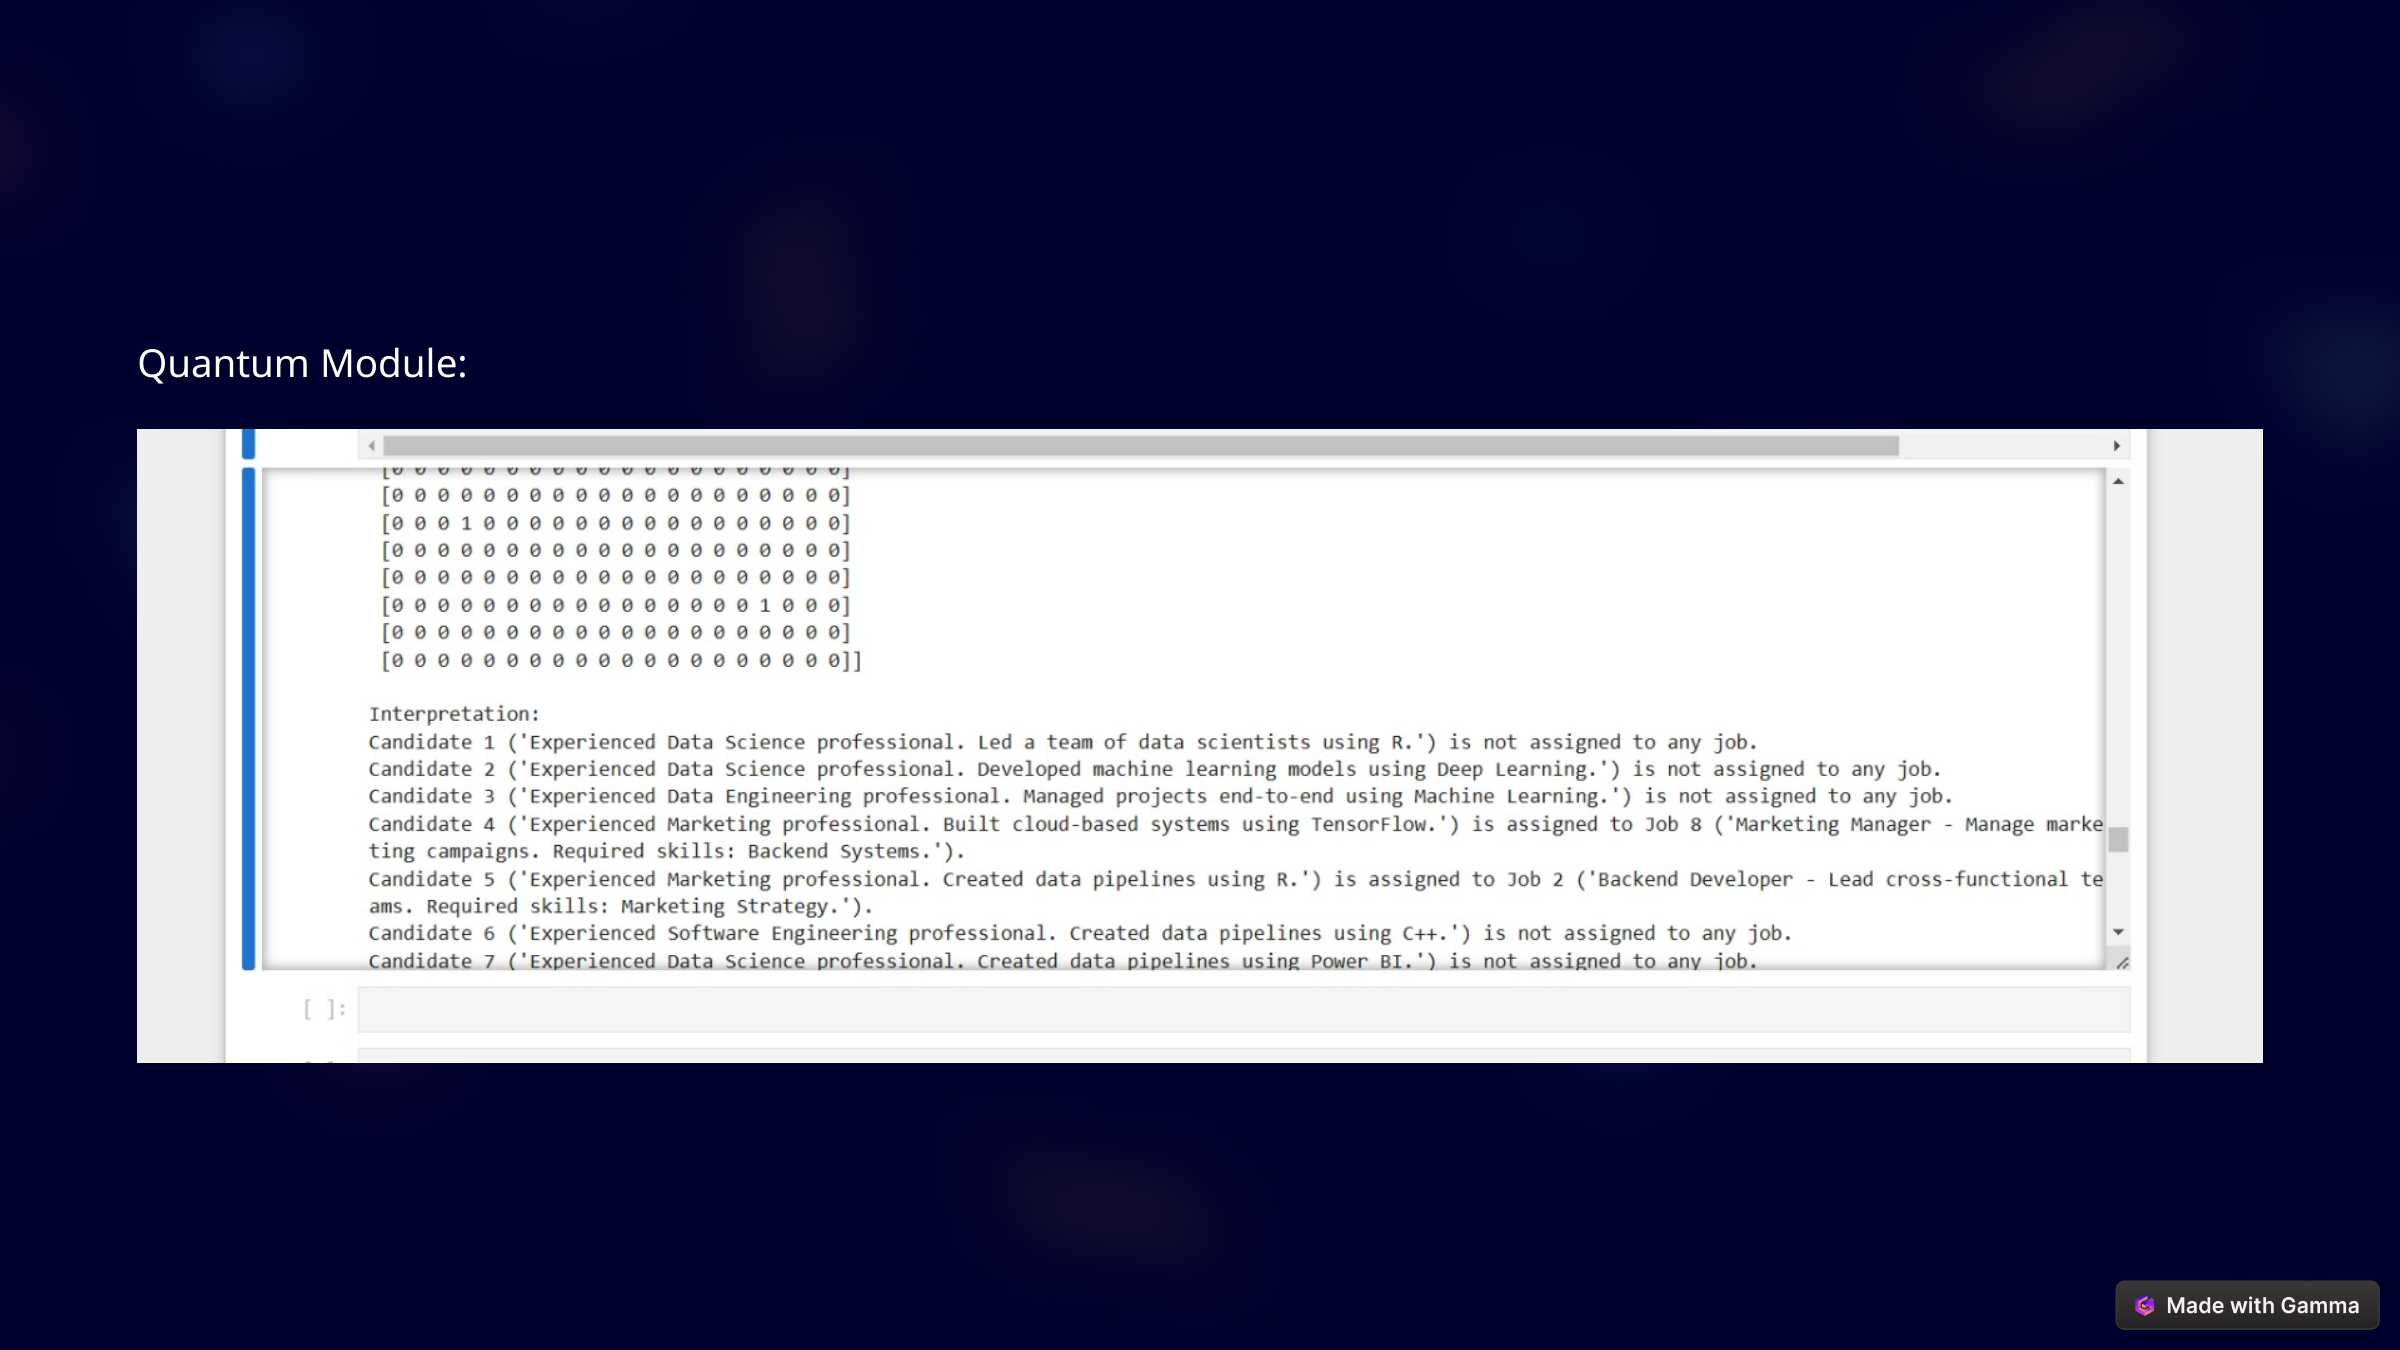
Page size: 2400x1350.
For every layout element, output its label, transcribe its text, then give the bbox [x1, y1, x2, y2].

picture [2106, 1271, 2389, 1339]
picture [137, 429, 2263, 1063]
text_box Quantum Module: [137, 322, 2263, 386]
